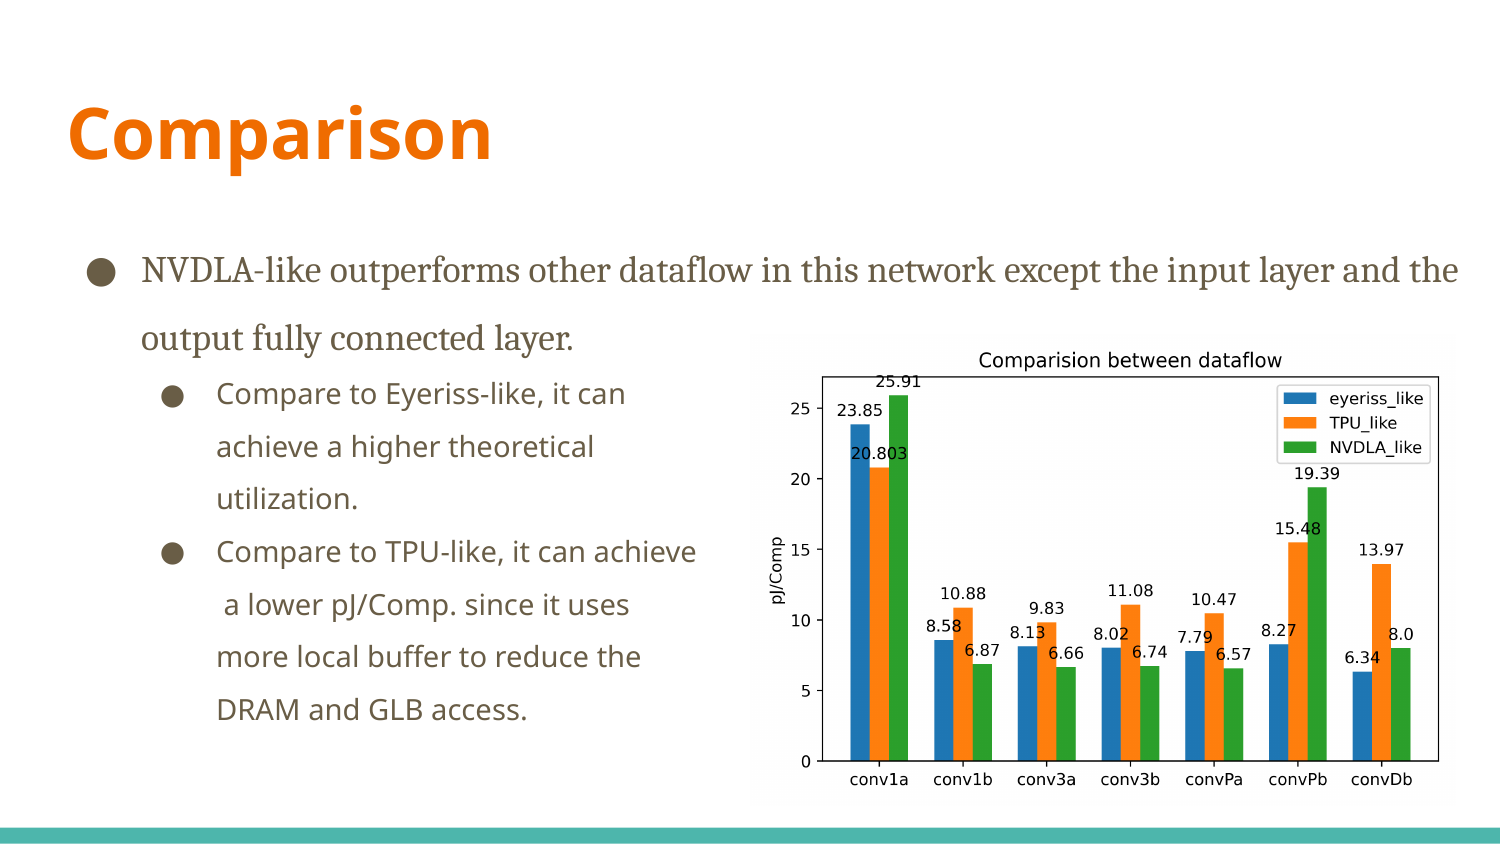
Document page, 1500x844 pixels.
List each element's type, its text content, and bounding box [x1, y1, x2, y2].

title Comparison [51, 72, 1449, 189]
list NVDLA-like outperforms other dataflow in this network except the input layer and the output fully connected layer. Compare to Eyeriss-like, it can achieve a higher theoretical utilization. Compare to TPU-like, it can achieve a lower pJ/Comp. since it uses more local buffer to reduce the DRAM and GLB access. [51, 207, 1483, 750]
picture [749, 334, 1456, 806]
